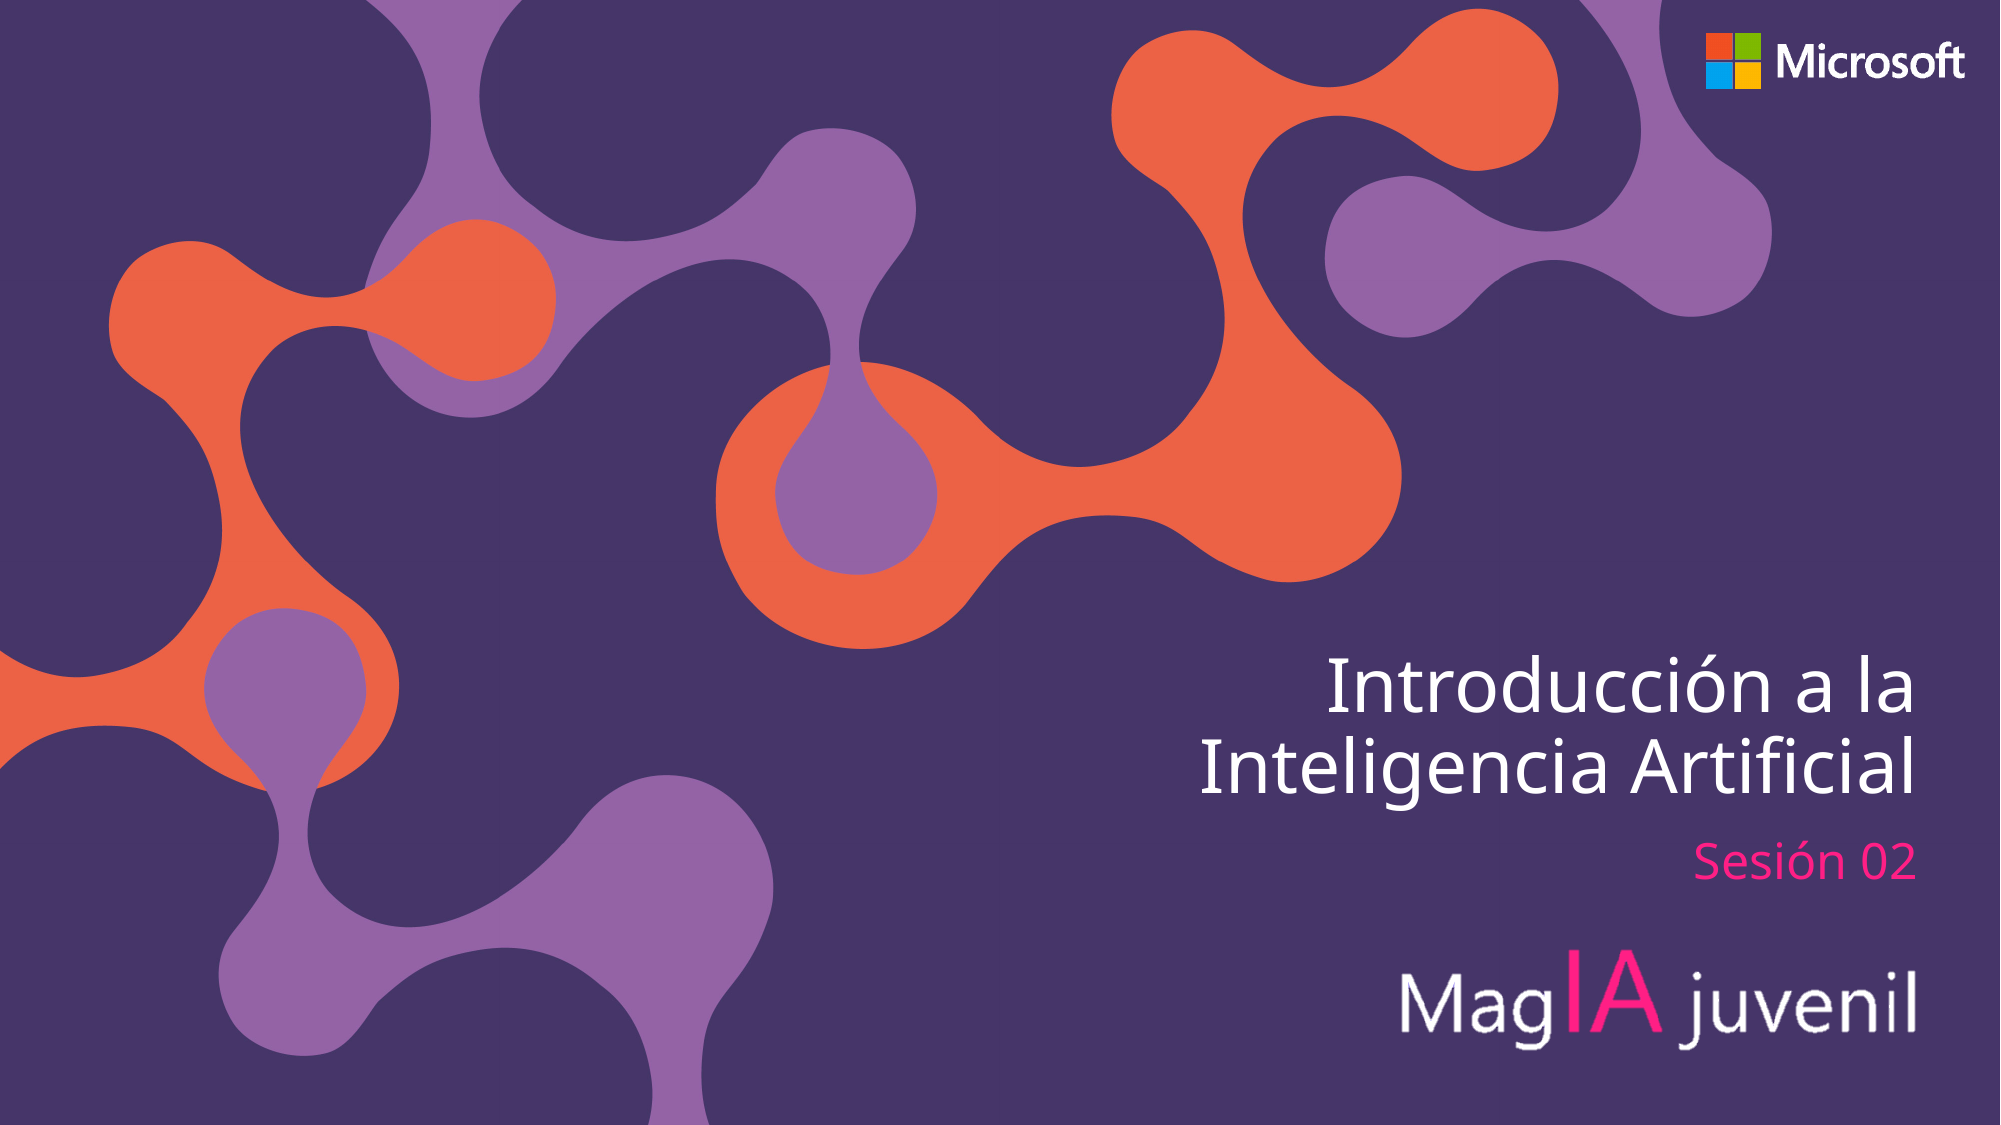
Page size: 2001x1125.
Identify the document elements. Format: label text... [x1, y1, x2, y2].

picture [0, 0, 2000, 1125]
list Sesión 02 [1352, 828, 1933, 910]
title Introducción a la Inteligencia Artificial [993, 631, 1933, 828]
